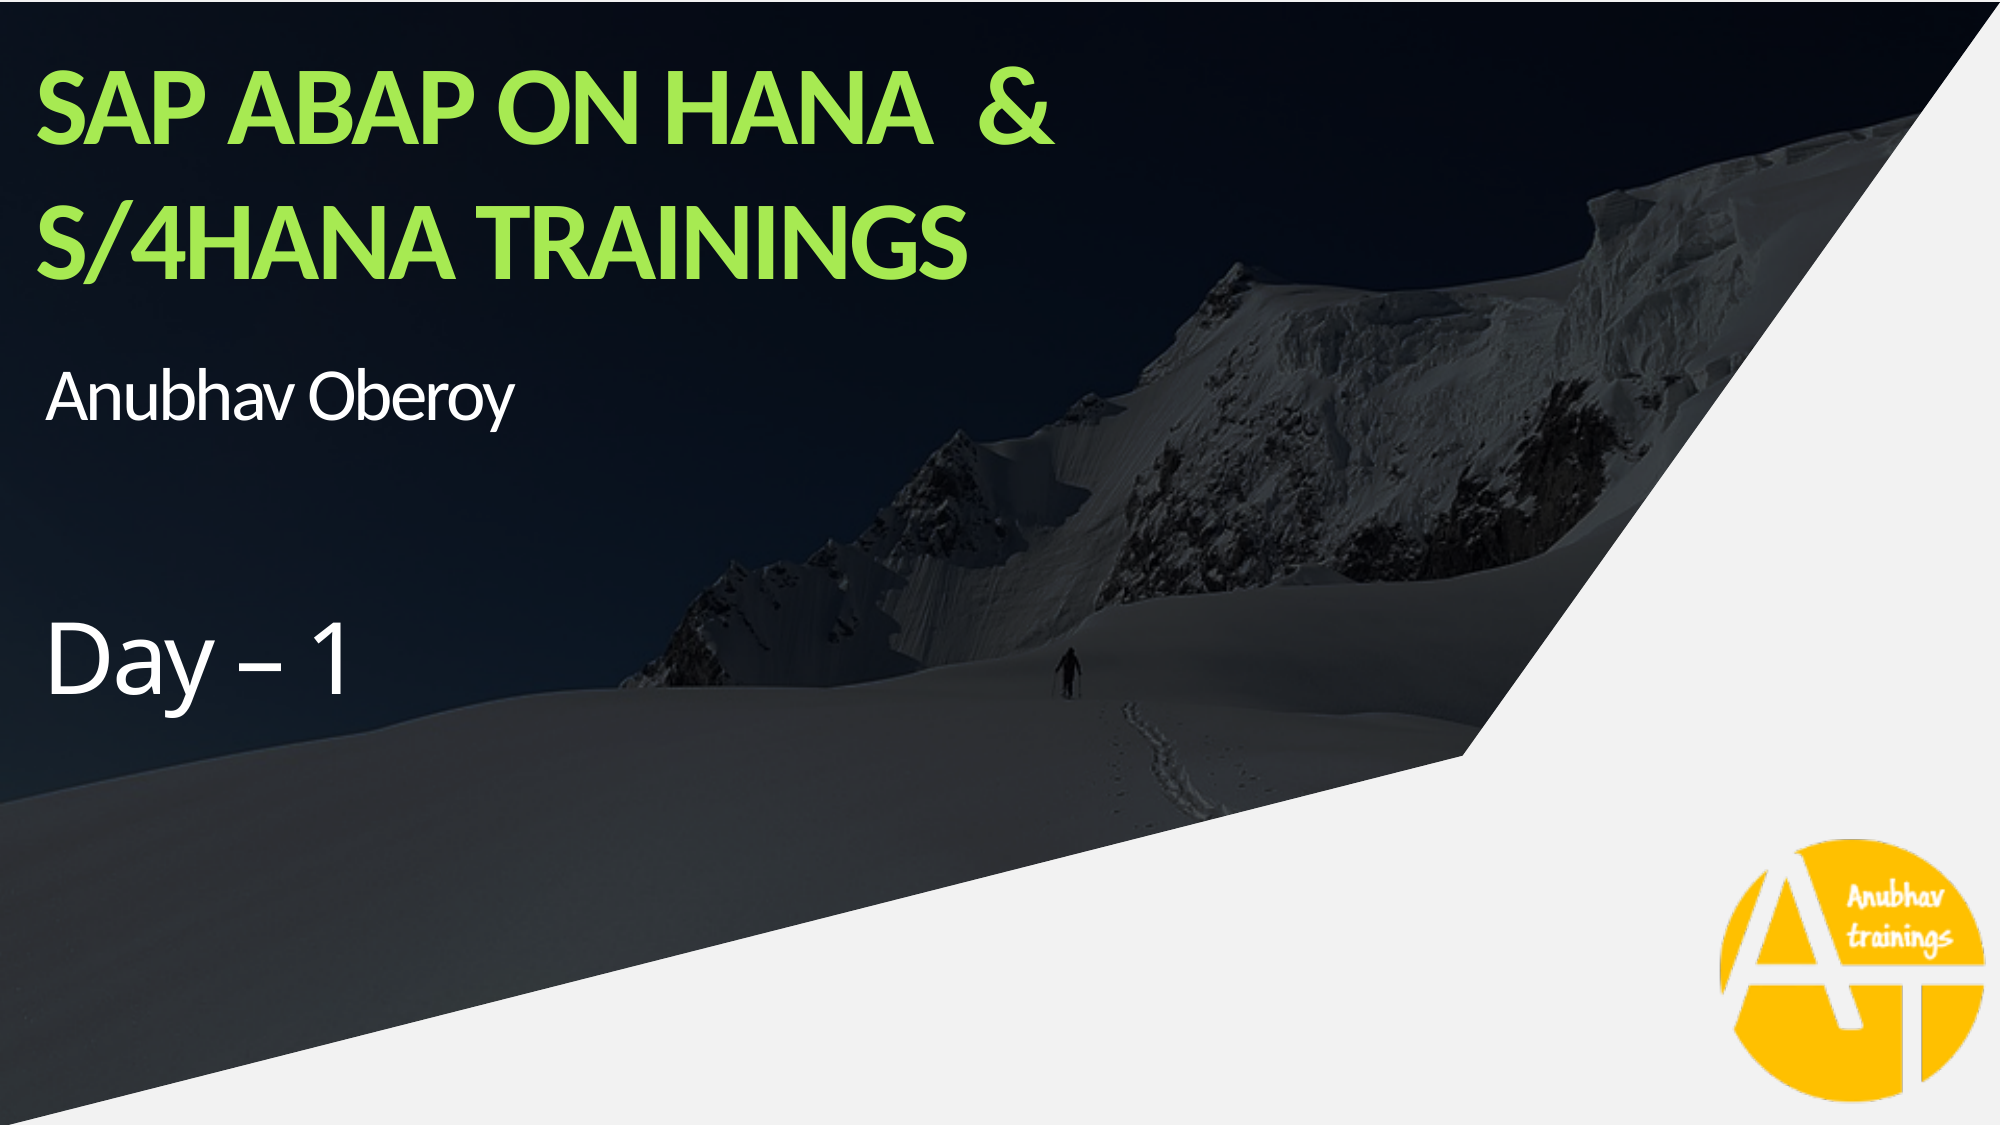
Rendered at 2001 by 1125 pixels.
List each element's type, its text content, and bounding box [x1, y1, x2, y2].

text_box Sap ABAP on Hana & s/4hana trainings [20, 25, 1695, 310]
text_box [0, 1, 2000, 1125]
picture [1694, 822, 2000, 1125]
text_box Anubhav Oberoy [30, 338, 1119, 443]
text_box Day – 1 [27, 587, 1115, 722]
